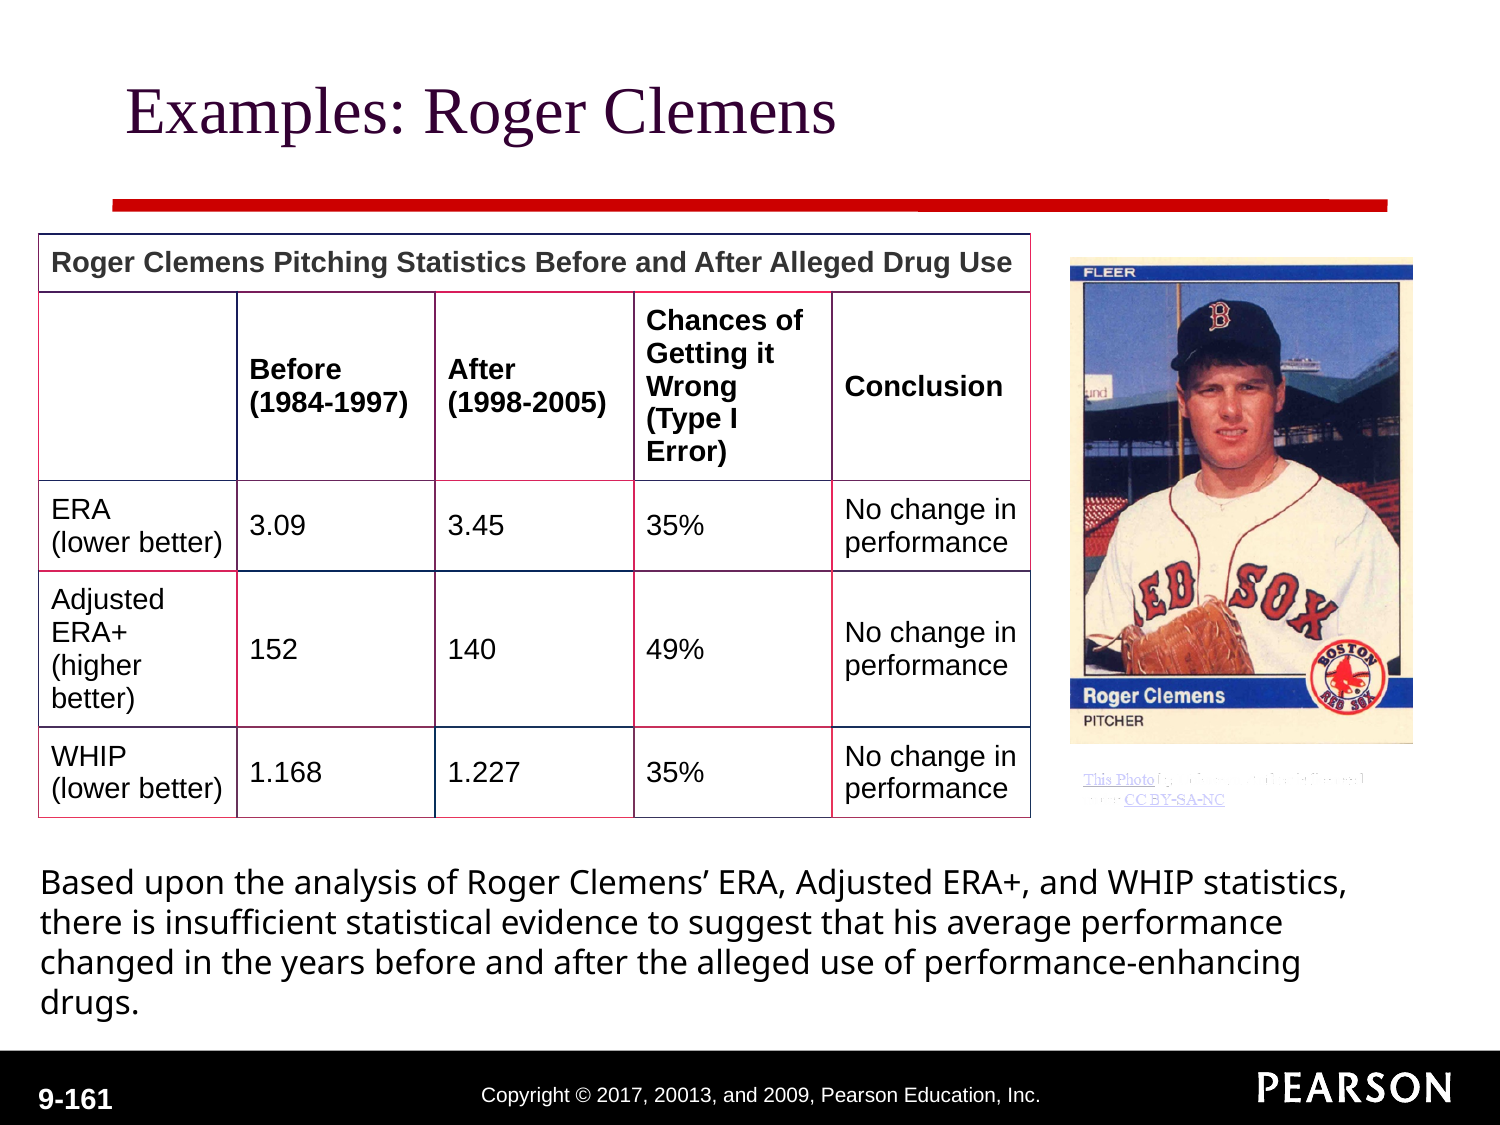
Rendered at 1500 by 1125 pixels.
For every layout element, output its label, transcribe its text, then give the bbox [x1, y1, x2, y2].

picture [1070, 257, 1414, 818]
table_cell 35% [635, 728, 831, 817]
table_cell 152 [238, 572, 434, 726]
table_cell WHIP (lower better) [39, 728, 236, 817]
title Examples: Roger Clemens [125, 45, 1425, 155]
table_cell After (1998-2005) [436, 293, 633, 480]
table_cell Chances of Getting it Wrong (Type I Error) [635, 293, 831, 480]
table_cell No change in performance [833, 572, 1030, 726]
table_cell 1.227 [436, 728, 633, 817]
table_cell ERA (lower better) [39, 481, 236, 570]
table_cell [39, 293, 236, 480]
table_cell 3.09 [238, 481, 434, 570]
table_header Roger Clemens Pitching Statistics Before and After Alleged Drug Use [39, 235, 1030, 291]
table_cell No change in performance [833, 728, 1030, 817]
table_cell Conclusion [833, 293, 1030, 480]
table_cell 35% [635, 481, 831, 570]
table_cell 140 [436, 572, 633, 726]
table_cell 49% [635, 572, 831, 726]
text_box Based upon the analysis of Roger Clemens’ ERA, Adjusted ERA+, and WHIP statistics, there is insufficient statistical evidence to suggest that his average performance changed in the years before and after the alleged use of performance-enhancing drugs. [24, 853, 1380, 1029]
table_cell Adjusted ERA+ (higher better) [39, 572, 236, 726]
table_cell Before (1984-1997) [238, 293, 434, 480]
table_cell No change in performance [833, 481, 1030, 570]
table_cell 3.45 [436, 481, 633, 570]
table_cell 1.168 [238, 728, 434, 817]
